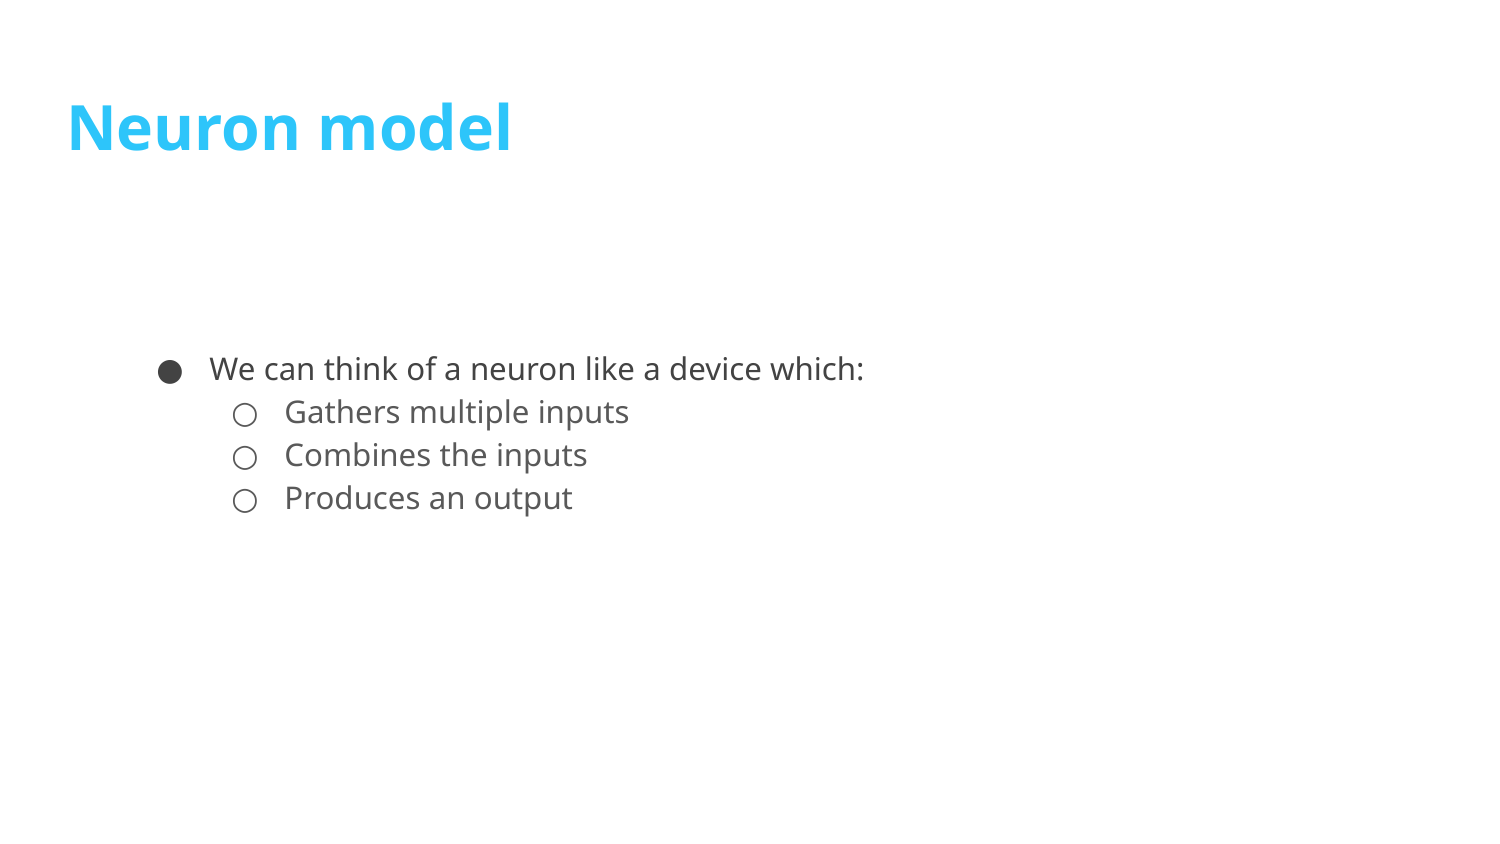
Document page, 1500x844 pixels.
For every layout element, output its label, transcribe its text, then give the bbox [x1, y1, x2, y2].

subtitle We can think of a neuron like a device which: Gathers multiple inputs Combines the inputs Produces an output [119, 328, 1381, 690]
title Neuron model [51, 72, 1449, 167]
